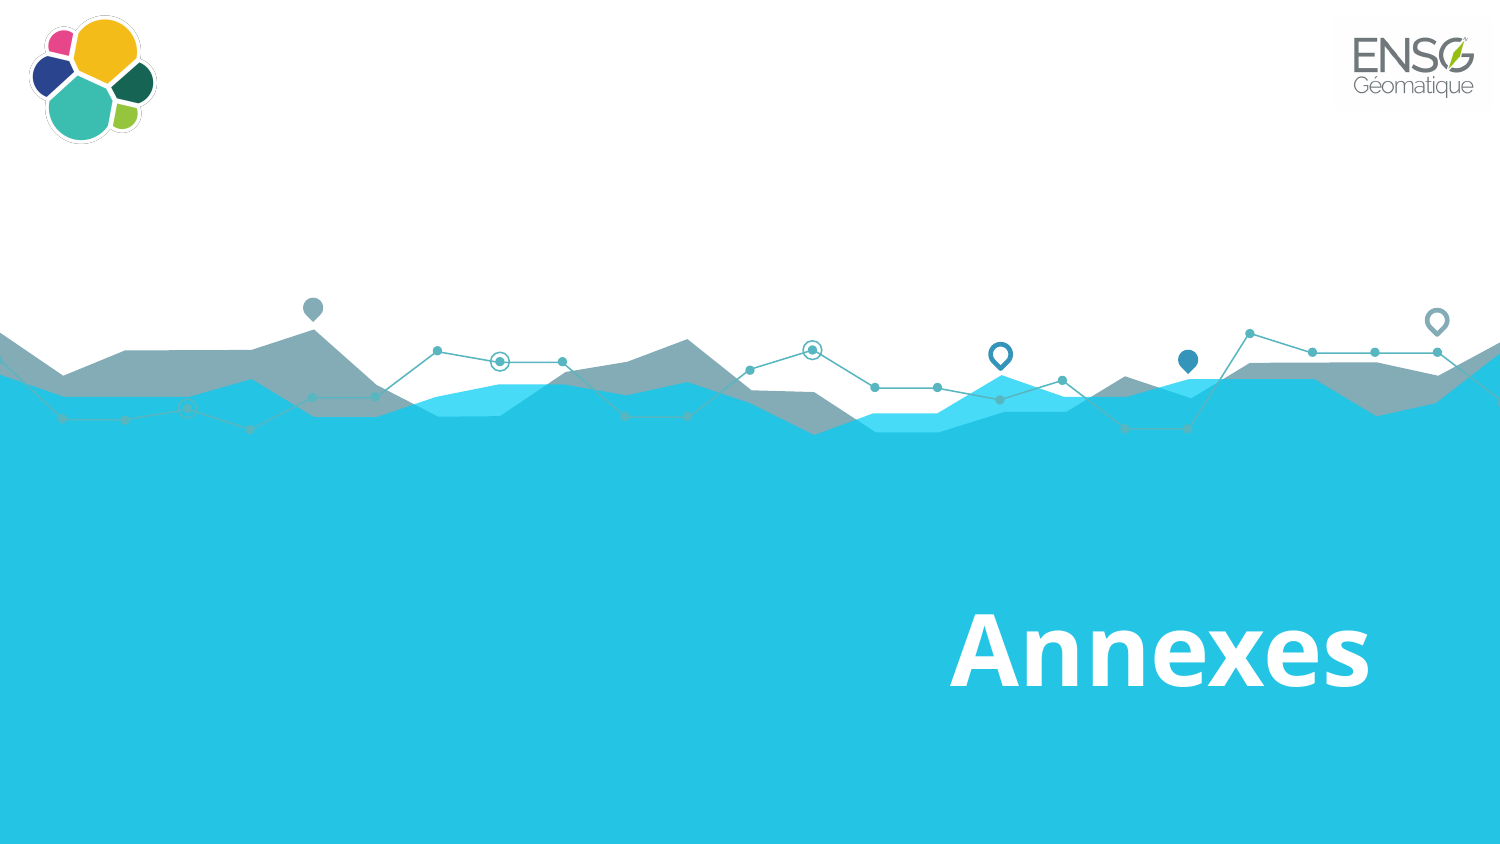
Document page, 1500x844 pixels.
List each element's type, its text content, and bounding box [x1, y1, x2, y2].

picture [29, 15, 157, 144]
title Annexes [467, 551, 1388, 742]
picture [1334, 17, 1494, 110]
